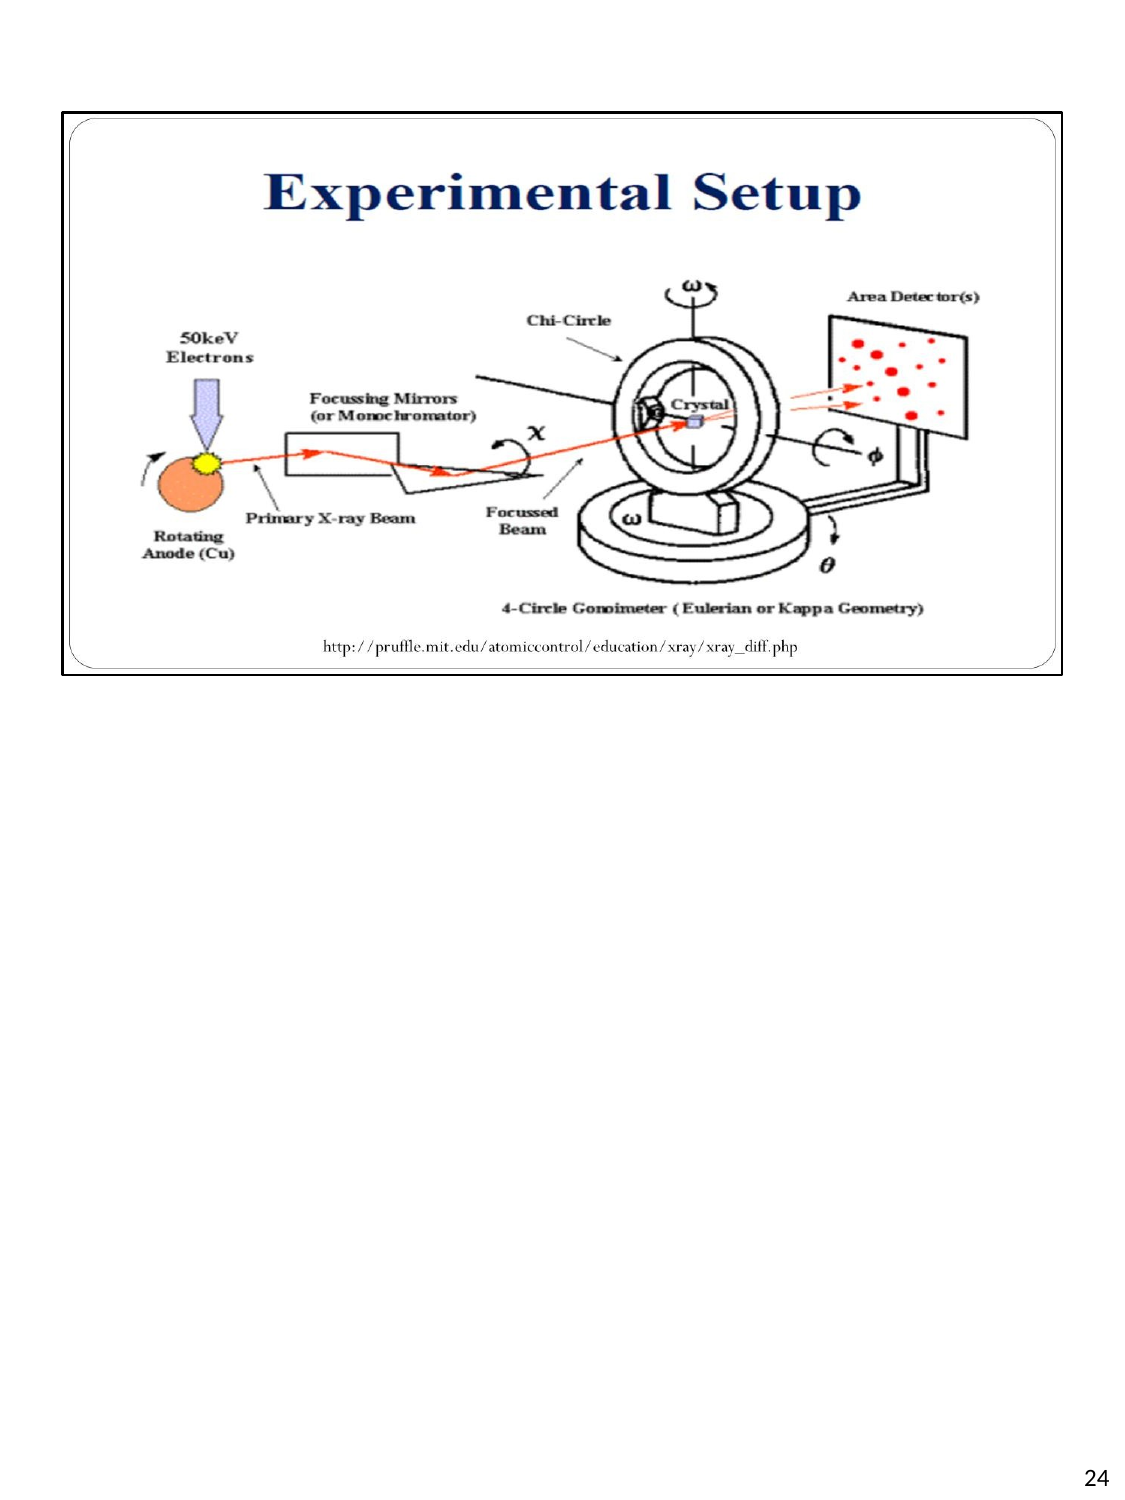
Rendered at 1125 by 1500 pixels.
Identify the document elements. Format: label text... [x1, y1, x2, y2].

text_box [61, 111, 1064, 677]
slide_number 24 [1077, 1465, 1116, 1500]
